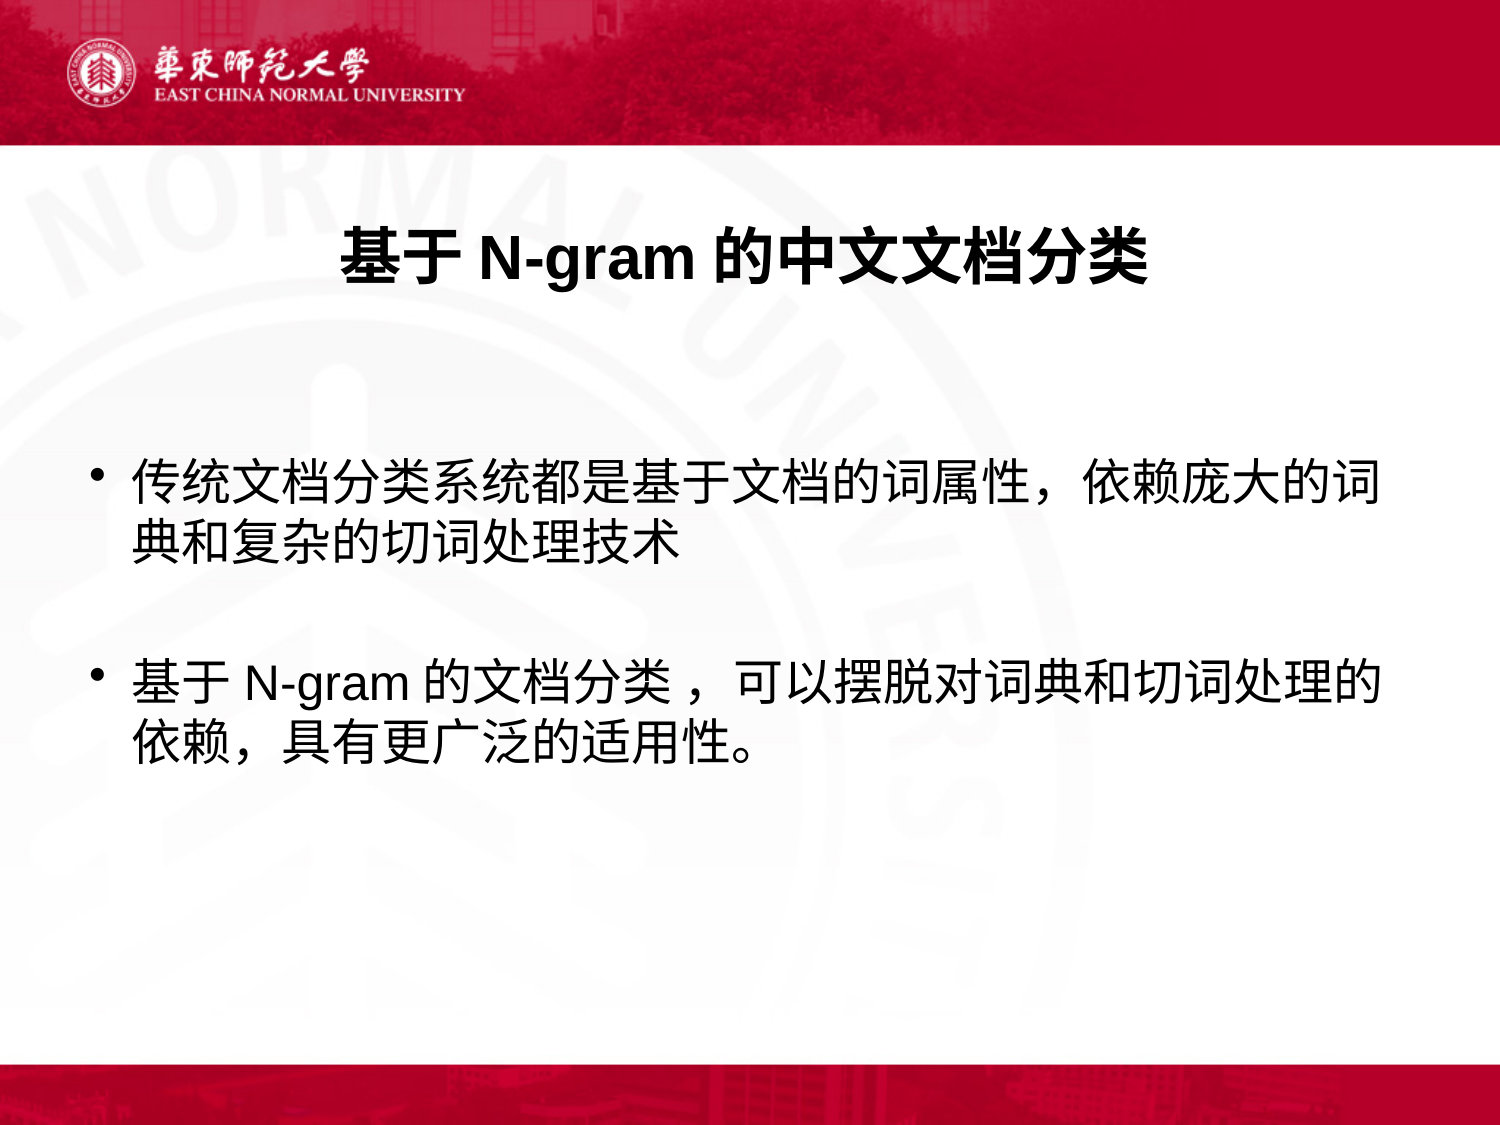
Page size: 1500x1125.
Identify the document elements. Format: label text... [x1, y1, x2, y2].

picture [0, 0, 1500, 1125]
title 基于N-gram的中文文档分类 [76, 160, 1428, 349]
list 传统文档分类系统都是基于文档的词属性，依赖庞大的词典和复杂的切词处理技术 基于N-gram的文档分类 ，可以摆脱对词典和切词处理的依赖，具有更广泛的适用性。 [74, 373, 1426, 1006]
